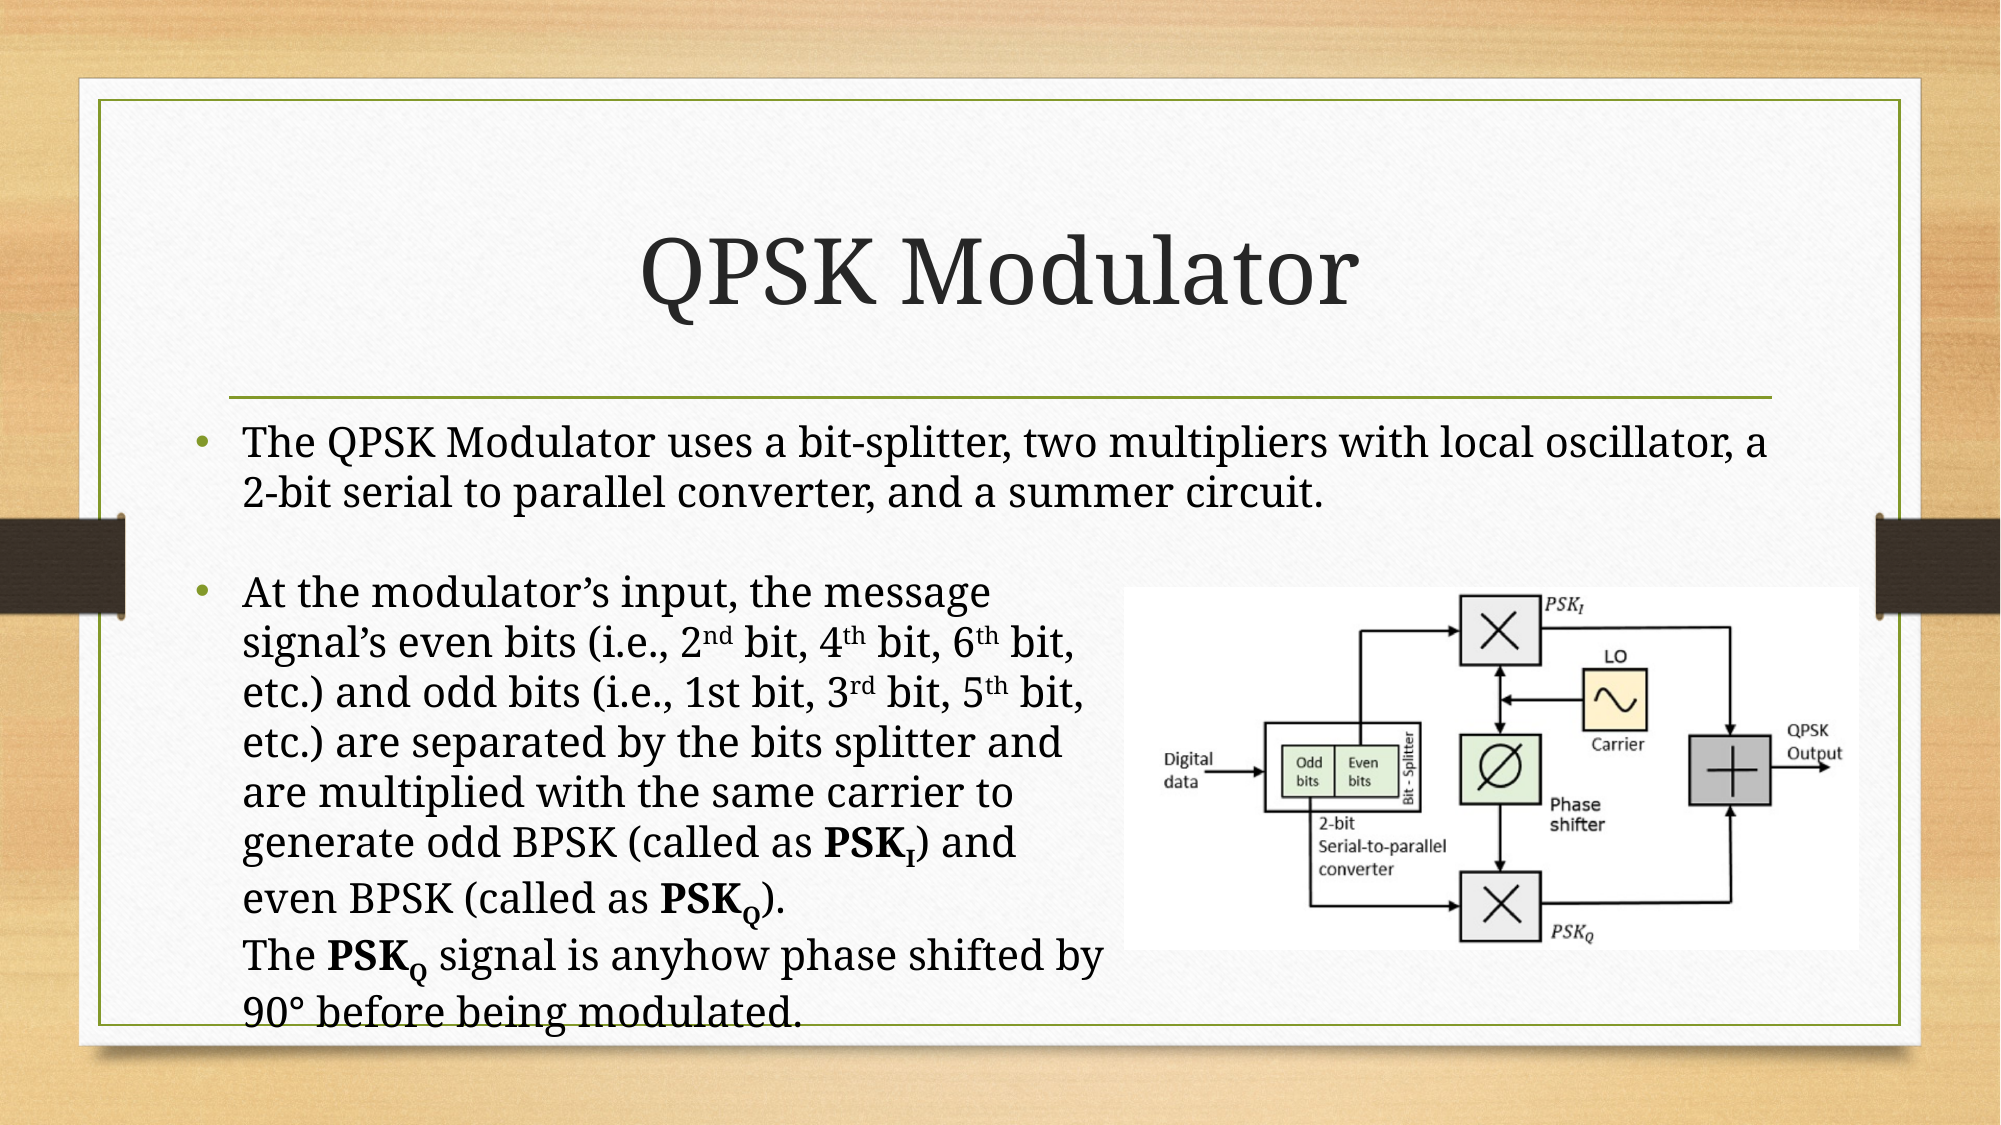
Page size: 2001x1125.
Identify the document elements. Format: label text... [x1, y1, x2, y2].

title QPSK Modulator [212, 161, 1788, 375]
text_box At the modulator’s input, the message signal’s even bits (i.e., 2nd bit, 4th bit, 6th bit, etc.) and odd bits (i.e., 1st bit, 3rd bit, 5th bit, etc.) are separated by the bits splitter and are multiplied with the same carrier to generate odd BPSK (called as PSKI) and even BPSK (called as PSKQ). The PSKQ signal is anyhow phase shifted by 90° before being modulated. [180, 557, 1125, 1044]
picture [0, 0, 2001, 1125]
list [1124, 587, 1859, 950]
text_box The QPSK Modulator uses a bit-splitter, two multipliers with local oscillator, a 2-bit serial to parallel converter, and a summer circuit. [180, 408, 1788, 524]
